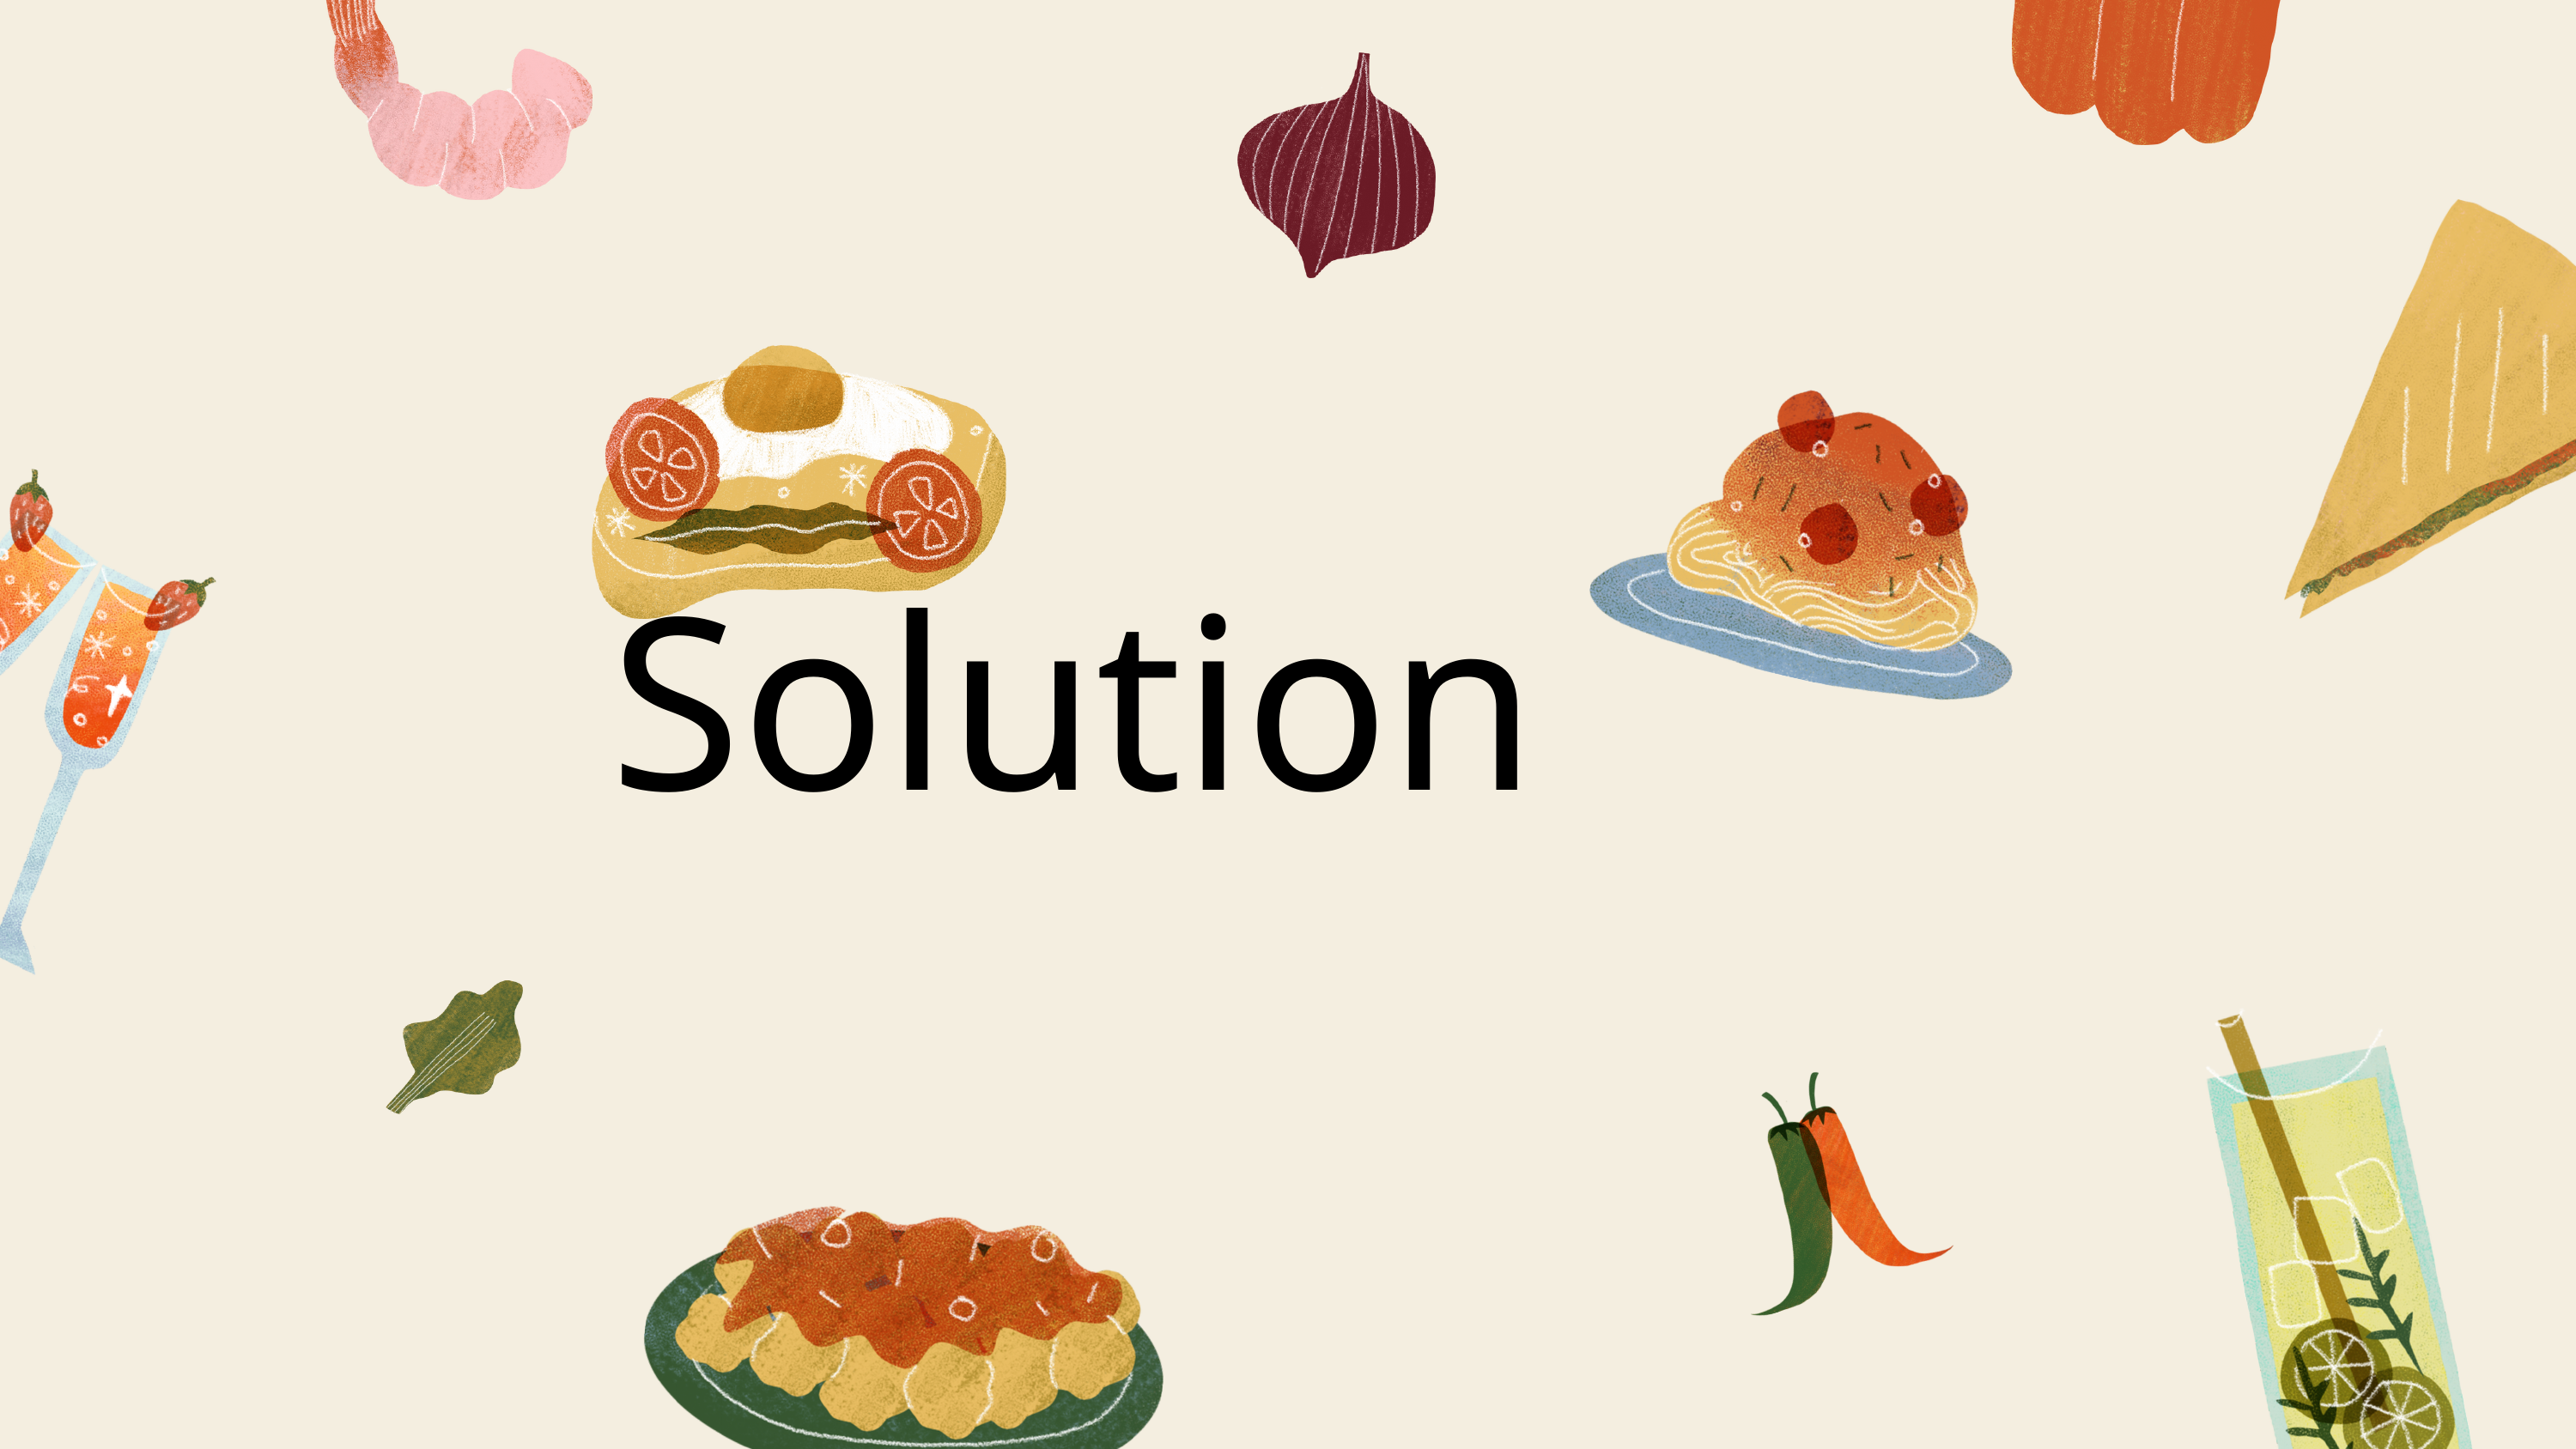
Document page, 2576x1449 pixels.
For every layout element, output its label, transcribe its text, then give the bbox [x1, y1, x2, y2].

picture [2012, 0, 2288, 145]
picture [0, 448, 260, 980]
picture [2284, 198, 2576, 620]
picture [386, 980, 523, 1115]
picture [1588, 352, 2063, 724]
picture [1687, 1048, 1957, 1319]
picture [325, 0, 592, 200]
picture [592, 345, 1006, 620]
picture [632, 1184, 1178, 1449]
text_box Solution [325, 601, 1822, 839]
picture [1236, 52, 1436, 281]
picture [2193, 981, 2472, 1449]
